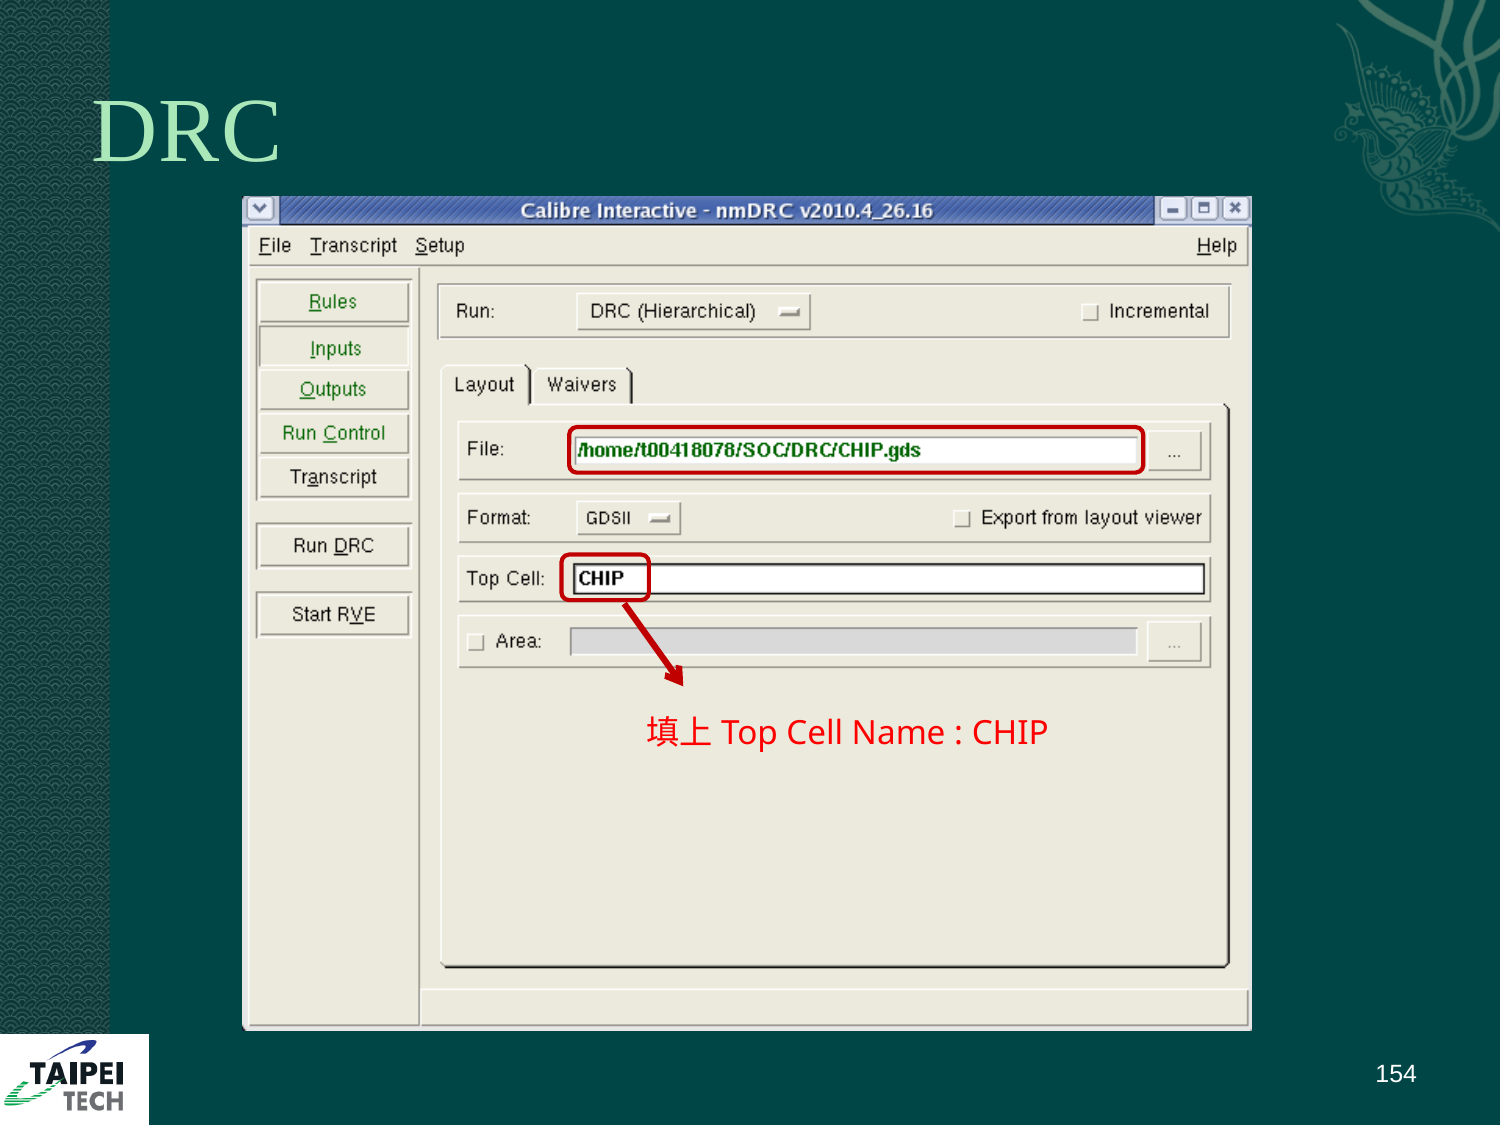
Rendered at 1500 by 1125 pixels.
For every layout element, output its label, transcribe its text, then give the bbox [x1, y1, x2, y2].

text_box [623, 603, 684, 687]
slide_number 154 [1074, 1042, 1425, 1103]
picture [0, 0, 149, 1125]
picture [241, 195, 1252, 1032]
title DRC [76, 31, 1427, 219]
